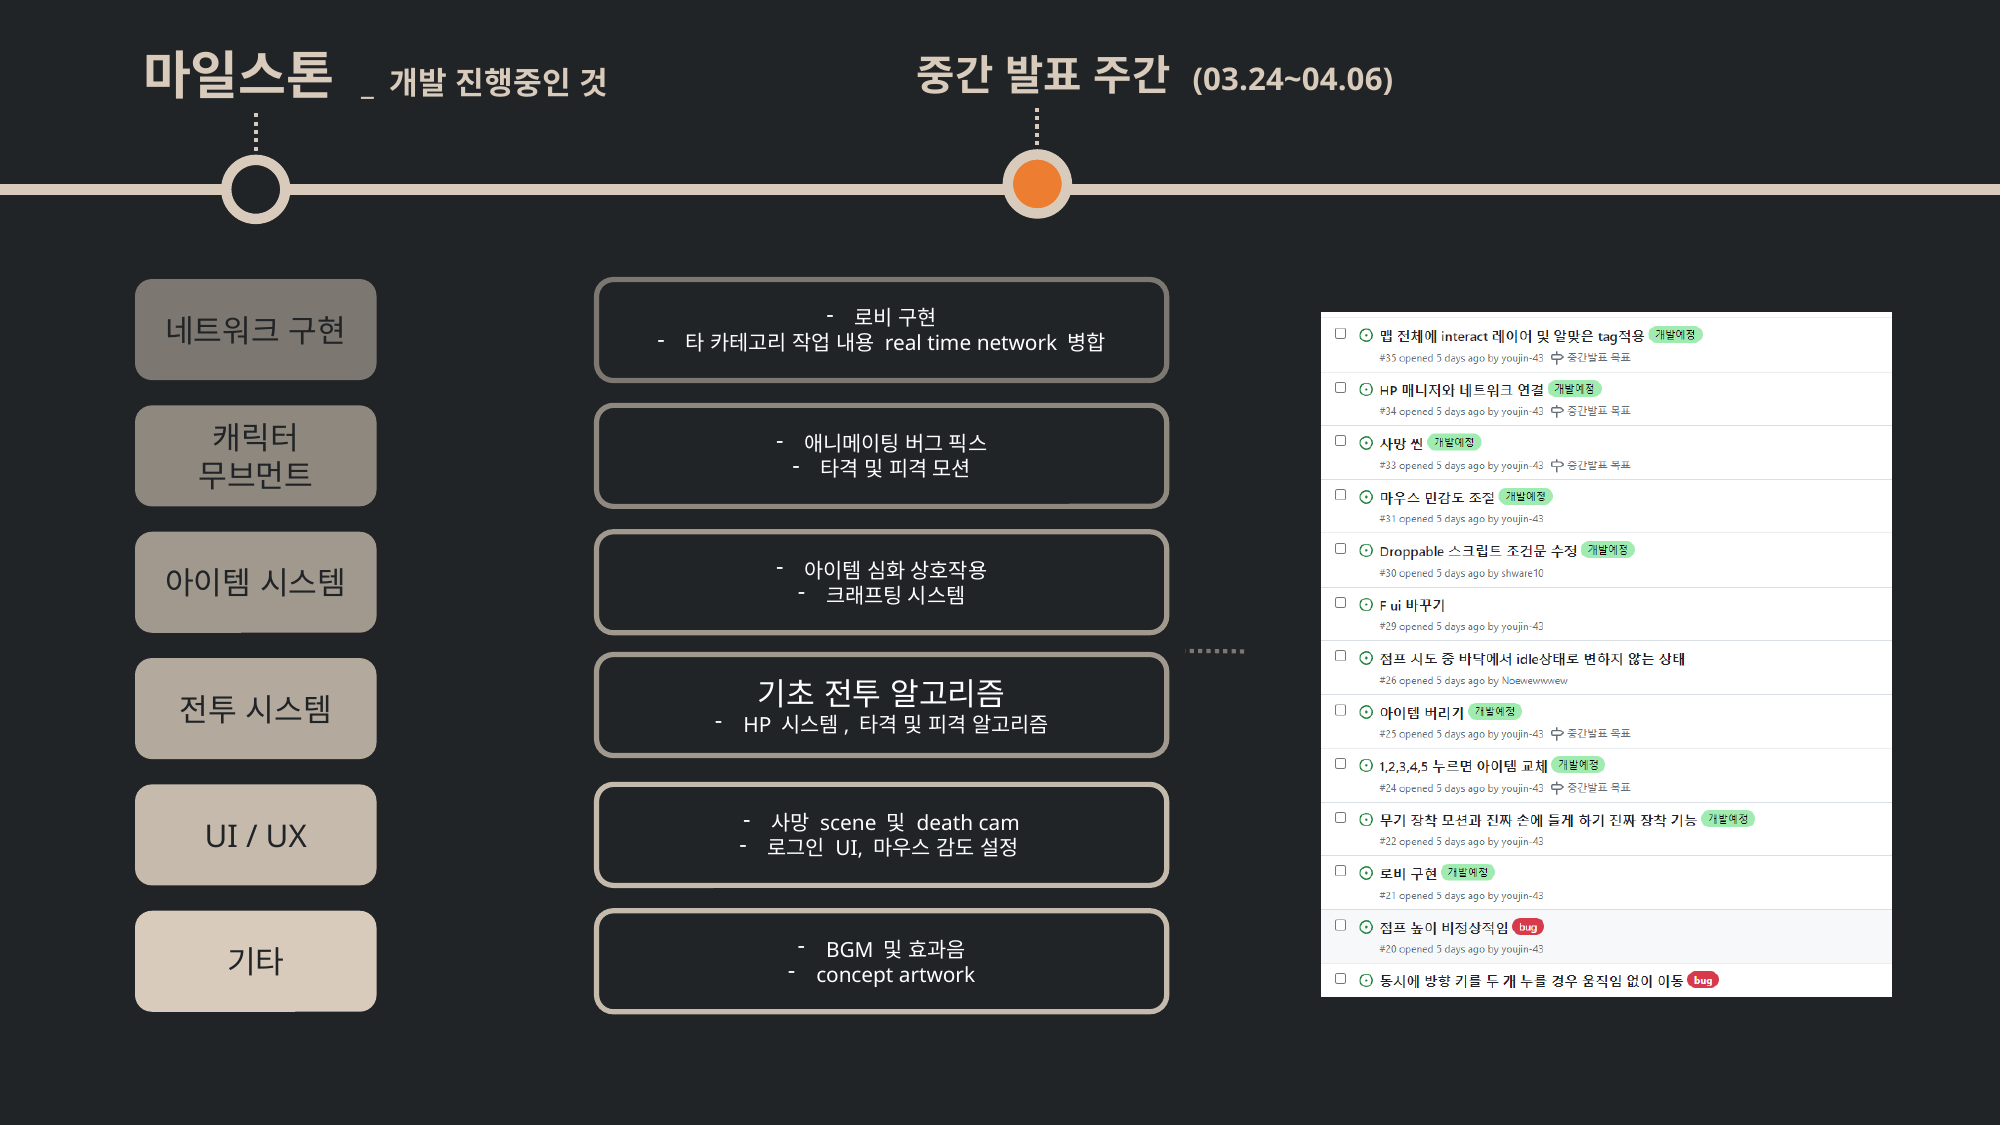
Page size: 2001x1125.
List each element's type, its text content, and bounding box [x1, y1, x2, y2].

text_box 아이템 시스템 [133, 530, 378, 634]
text_box 마일스톤 _ 개발 진행중인 것 [128, 34, 624, 113]
text_box 로비 구현 타 카테고리 작업 내용 real time network 병합 [595, 278, 1168, 382]
text_box 중간 발표 주간 (03.24~04.06) [901, 41, 1409, 107]
text_box 기초 전투 알고리즘 HP 시스템, 타격 및 피격 알고리즘 [595, 653, 1168, 757]
text_box [1006, 153, 1068, 189]
text_box 캐릭터 무브먼트 [133, 404, 378, 508]
text_box UI / UX [133, 783, 378, 887]
text_box 기타 [133, 909, 378, 1013]
text_box [225, 190, 287, 220]
picture [1321, 312, 1892, 997]
text_box 전투 시스템 [133, 657, 378, 761]
text_box 아이템 심화 상호작용 크래프팅 시스템 [595, 530, 1168, 634]
text_box BGM 및 효과음 concept artwork [595, 909, 1168, 1013]
text_box 애니메이팅 버그 픽스 타격 및 피격 모션 [595, 404, 1168, 508]
text_box [225, 158, 287, 189]
text_box 사망 scene 및 death cam 로그인 UI, 마우스 감도 설정 [595, 783, 1168, 887]
text_box 네트워크 구현 [133, 278, 378, 382]
text_box [1007, 190, 1068, 215]
